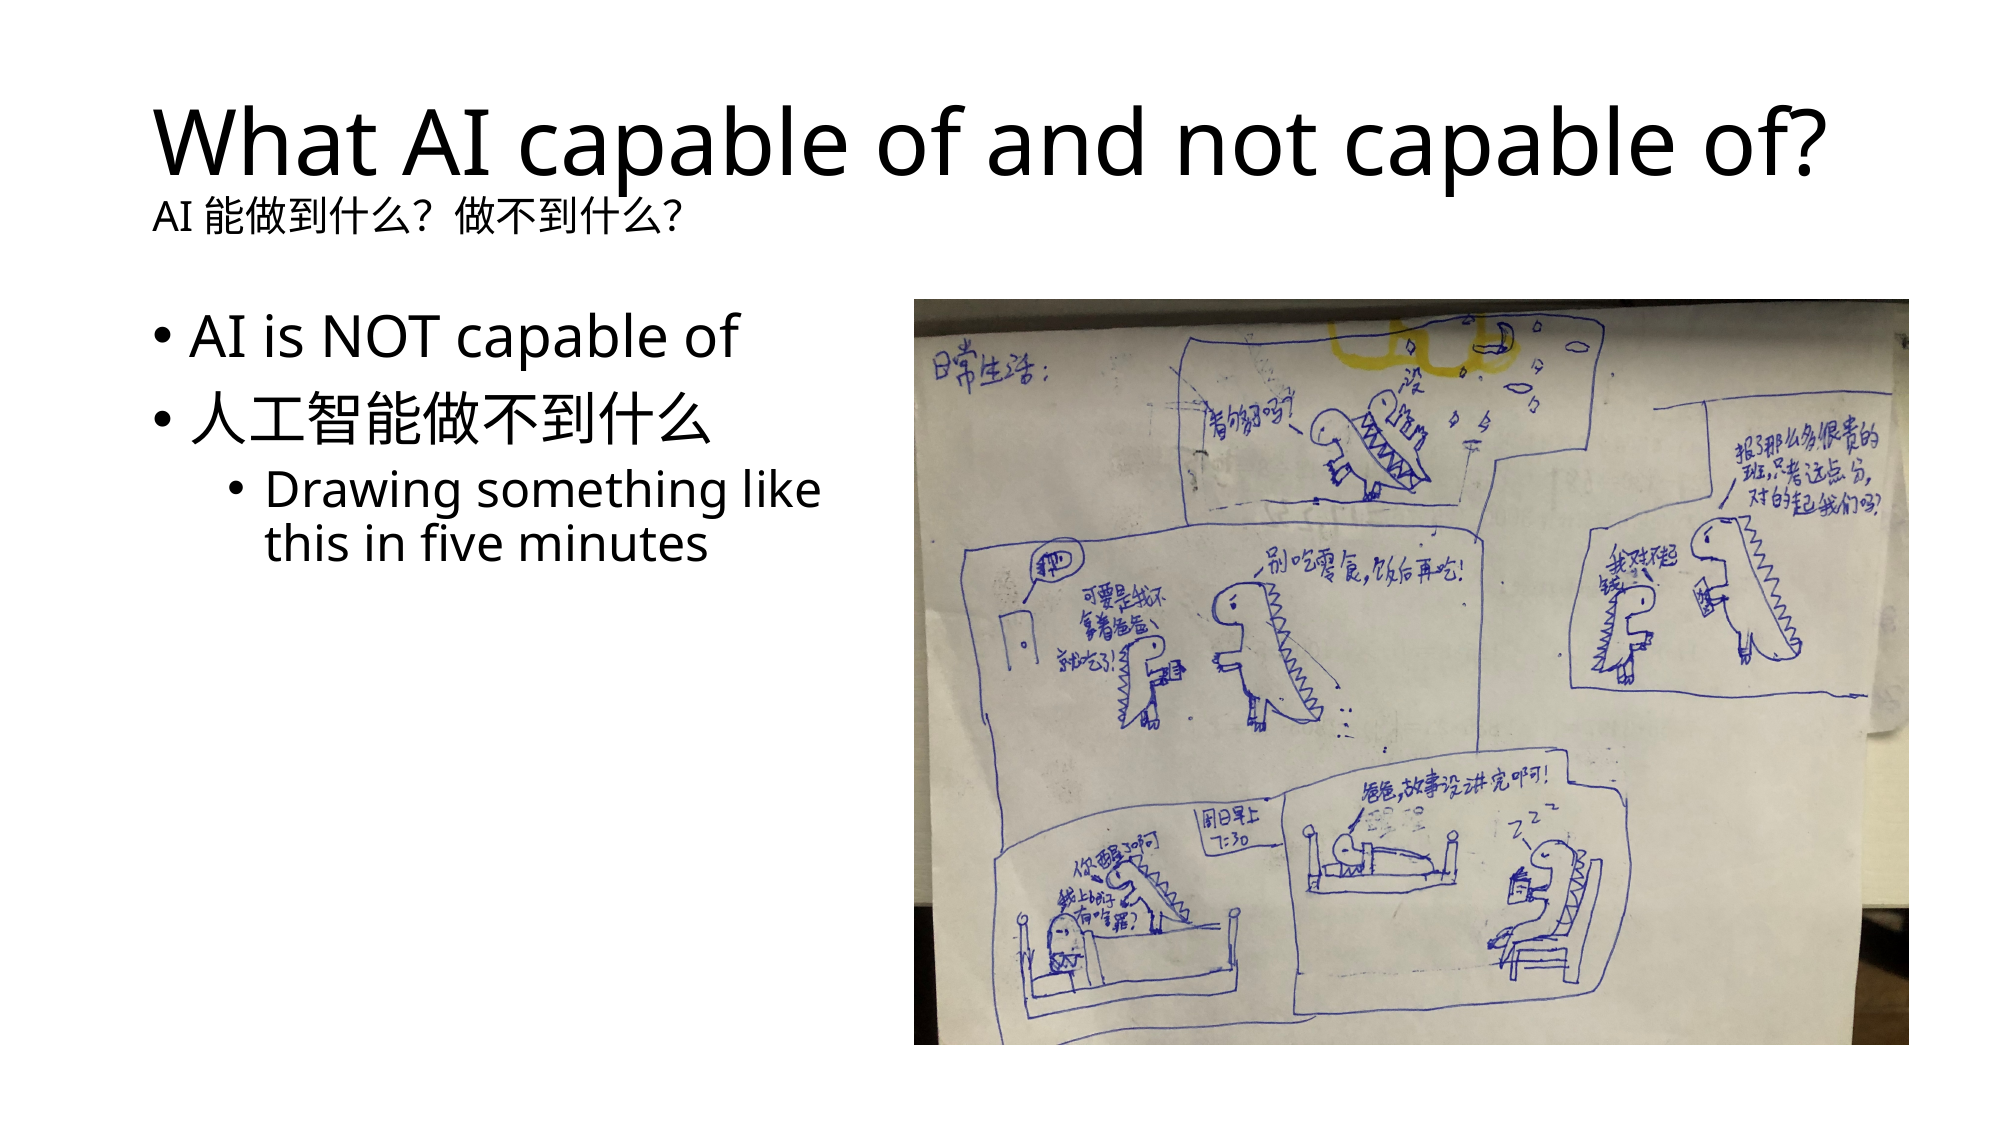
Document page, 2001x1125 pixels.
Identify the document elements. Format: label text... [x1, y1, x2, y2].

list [914, 299, 1909, 1045]
title What AI capable of and not capable of? AI能做到什么？做不到什么？ [137, 59, 1863, 278]
list AI is NOT capable of 人工智能做不到什么 Drawing something like this in five minutes [137, 299, 878, 1014]
